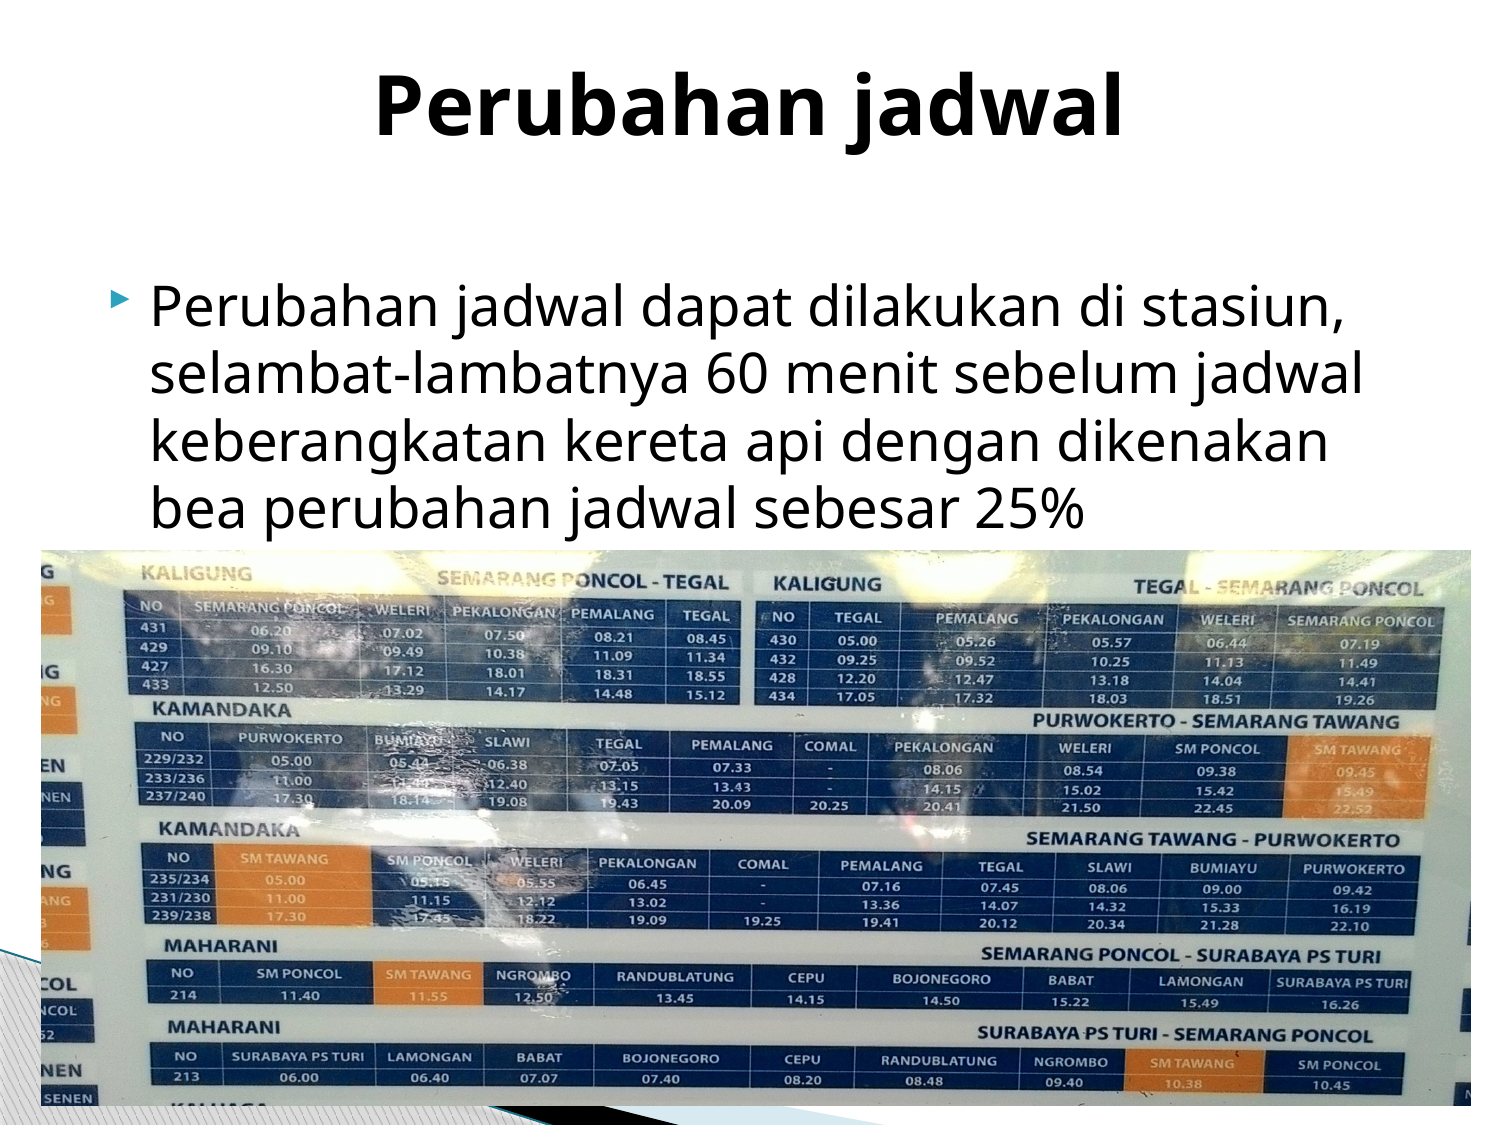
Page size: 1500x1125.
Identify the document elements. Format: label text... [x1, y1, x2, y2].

text_box Perubahan jadwal dapat dilakukan di stasiun, selambat-lambatnya 60 menit sebelum jadwal keberangkatan kereta api dengan dikenakan bea perubahan jadwal sebesar 25% [74, 262, 1425, 550]
picture [41, 550, 1471, 1107]
text_box Perubahan jadwal [74, 45, 1425, 233]
